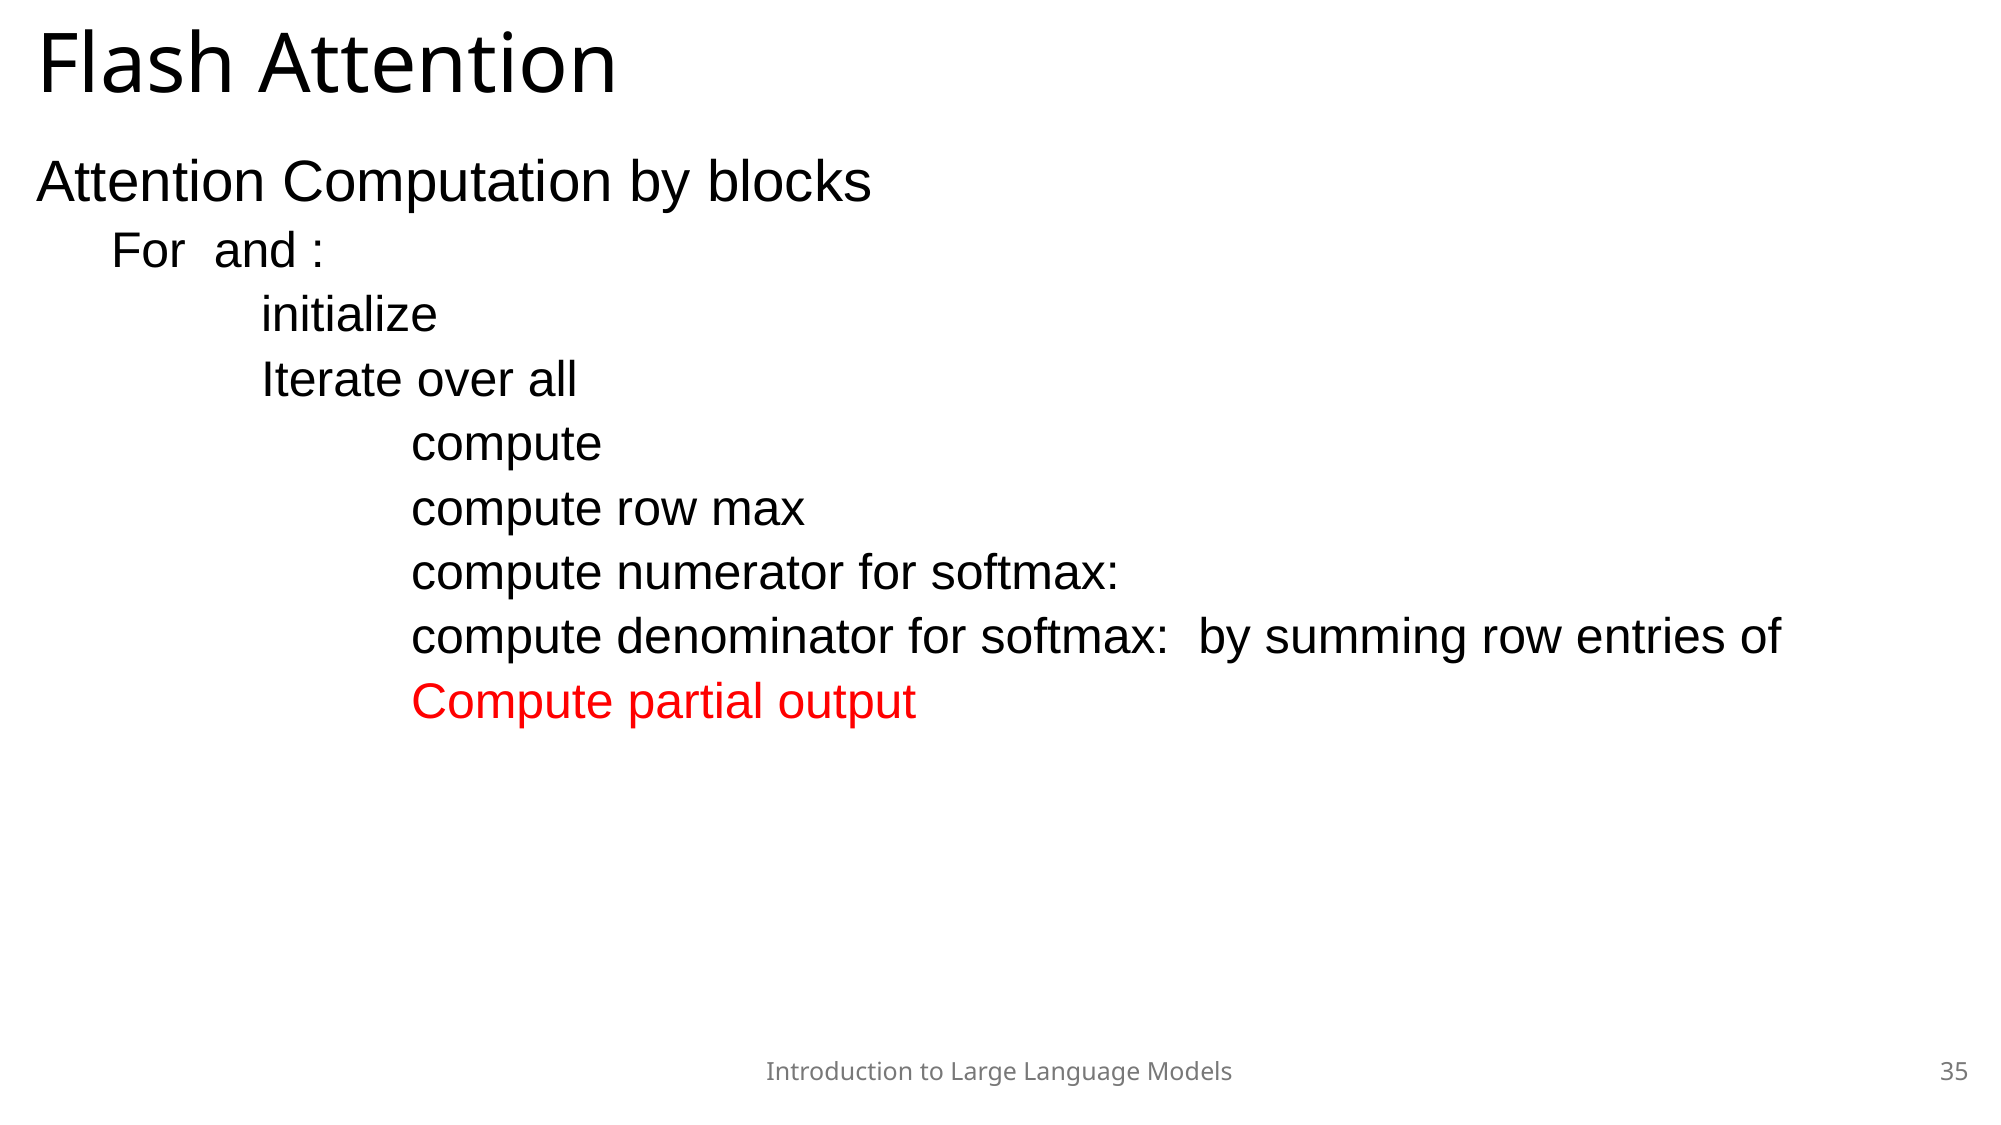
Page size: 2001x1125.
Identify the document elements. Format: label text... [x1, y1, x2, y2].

title Flash Attention [21, 13, 1979, 119]
slide_number 35 [1533, 1042, 1984, 1103]
footer Introduction to Large Language Models [662, 1042, 1338, 1103]
text_box [912, 252, 2000, 982]
